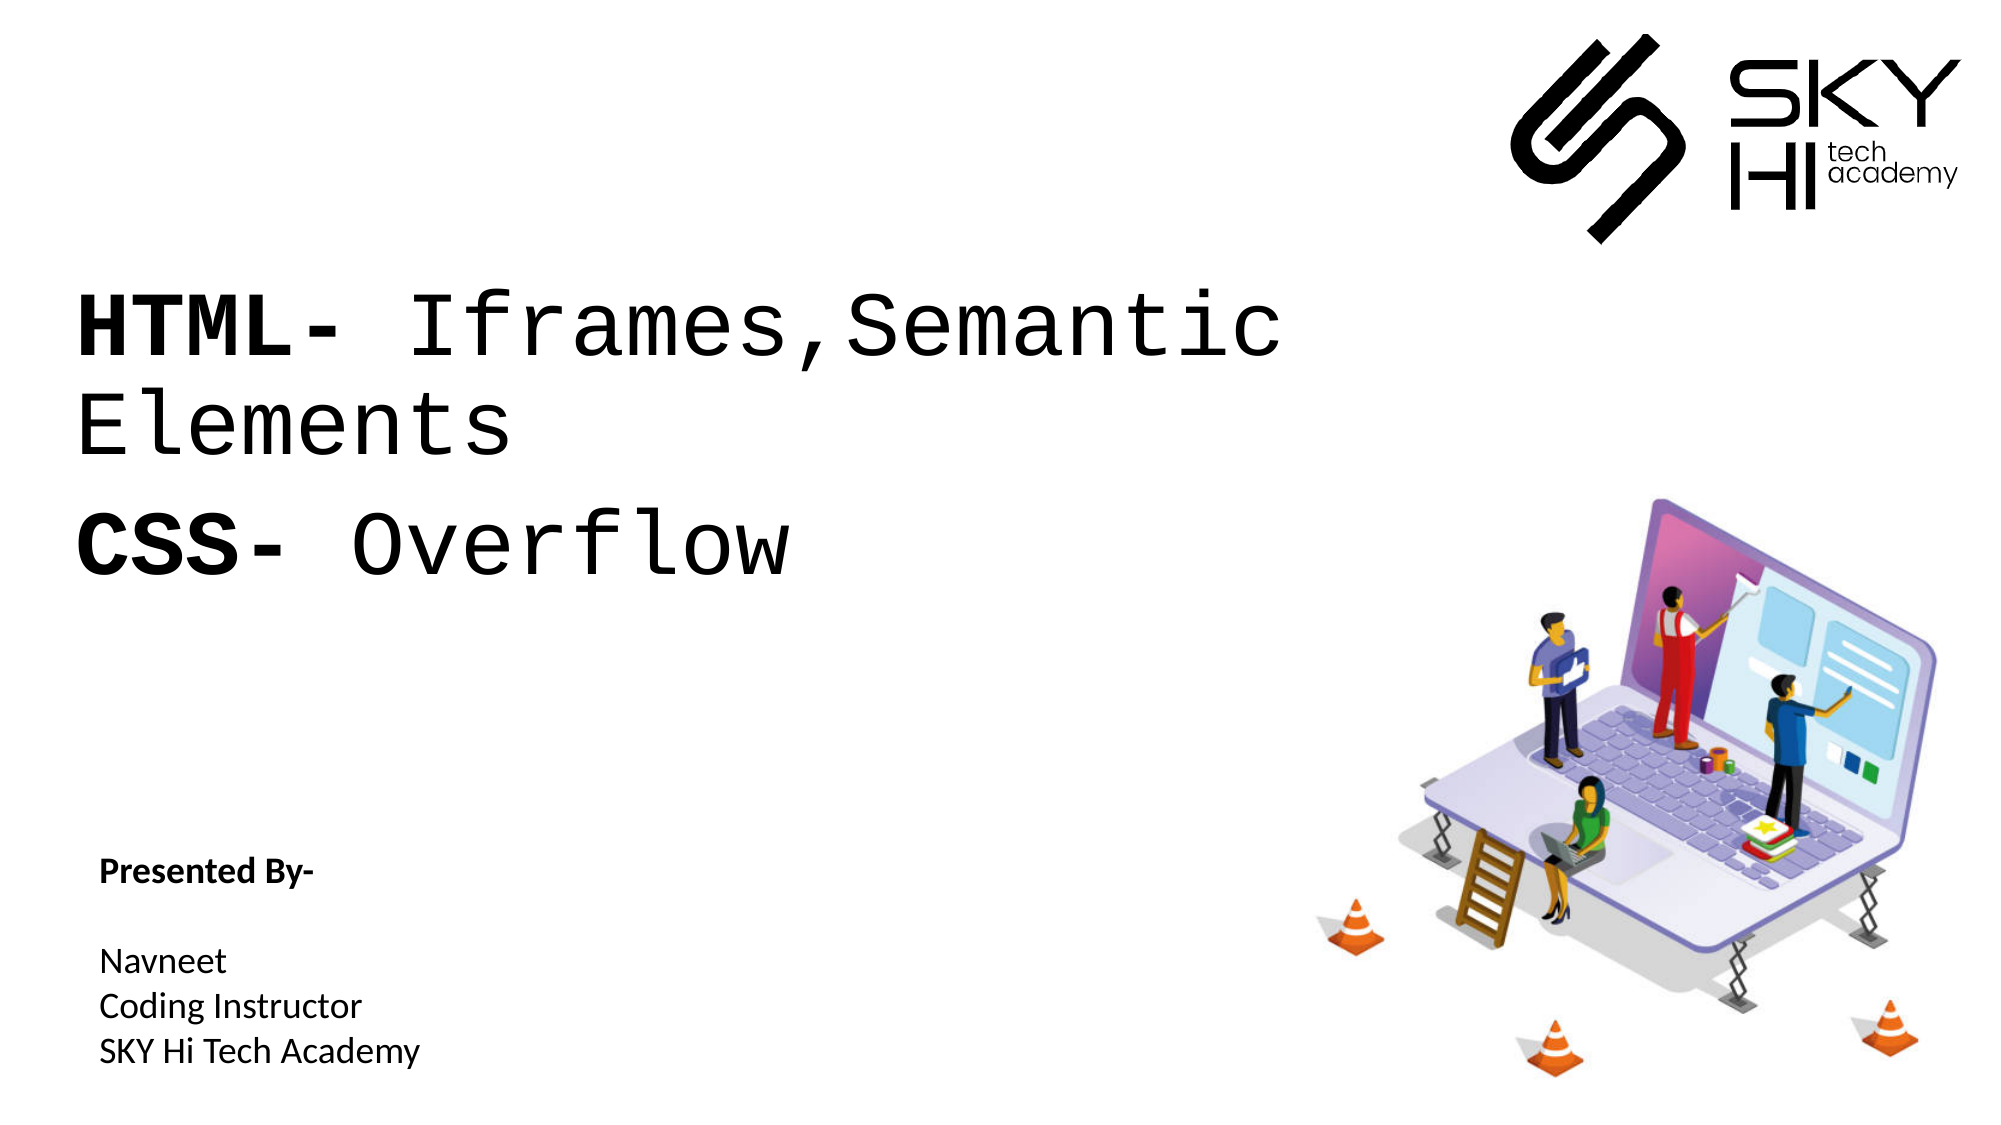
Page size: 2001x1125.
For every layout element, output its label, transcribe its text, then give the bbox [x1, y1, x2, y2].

picture [1503, 34, 1977, 247]
text_box Presented By- Navneet Coding Instructor SKY Hi Tech Academy [84, 838, 714, 1079]
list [1265, 412, 2000, 1111]
text_box HTML- Iframes,Semantic Elements CSS- Overflow [60, 268, 1740, 626]
